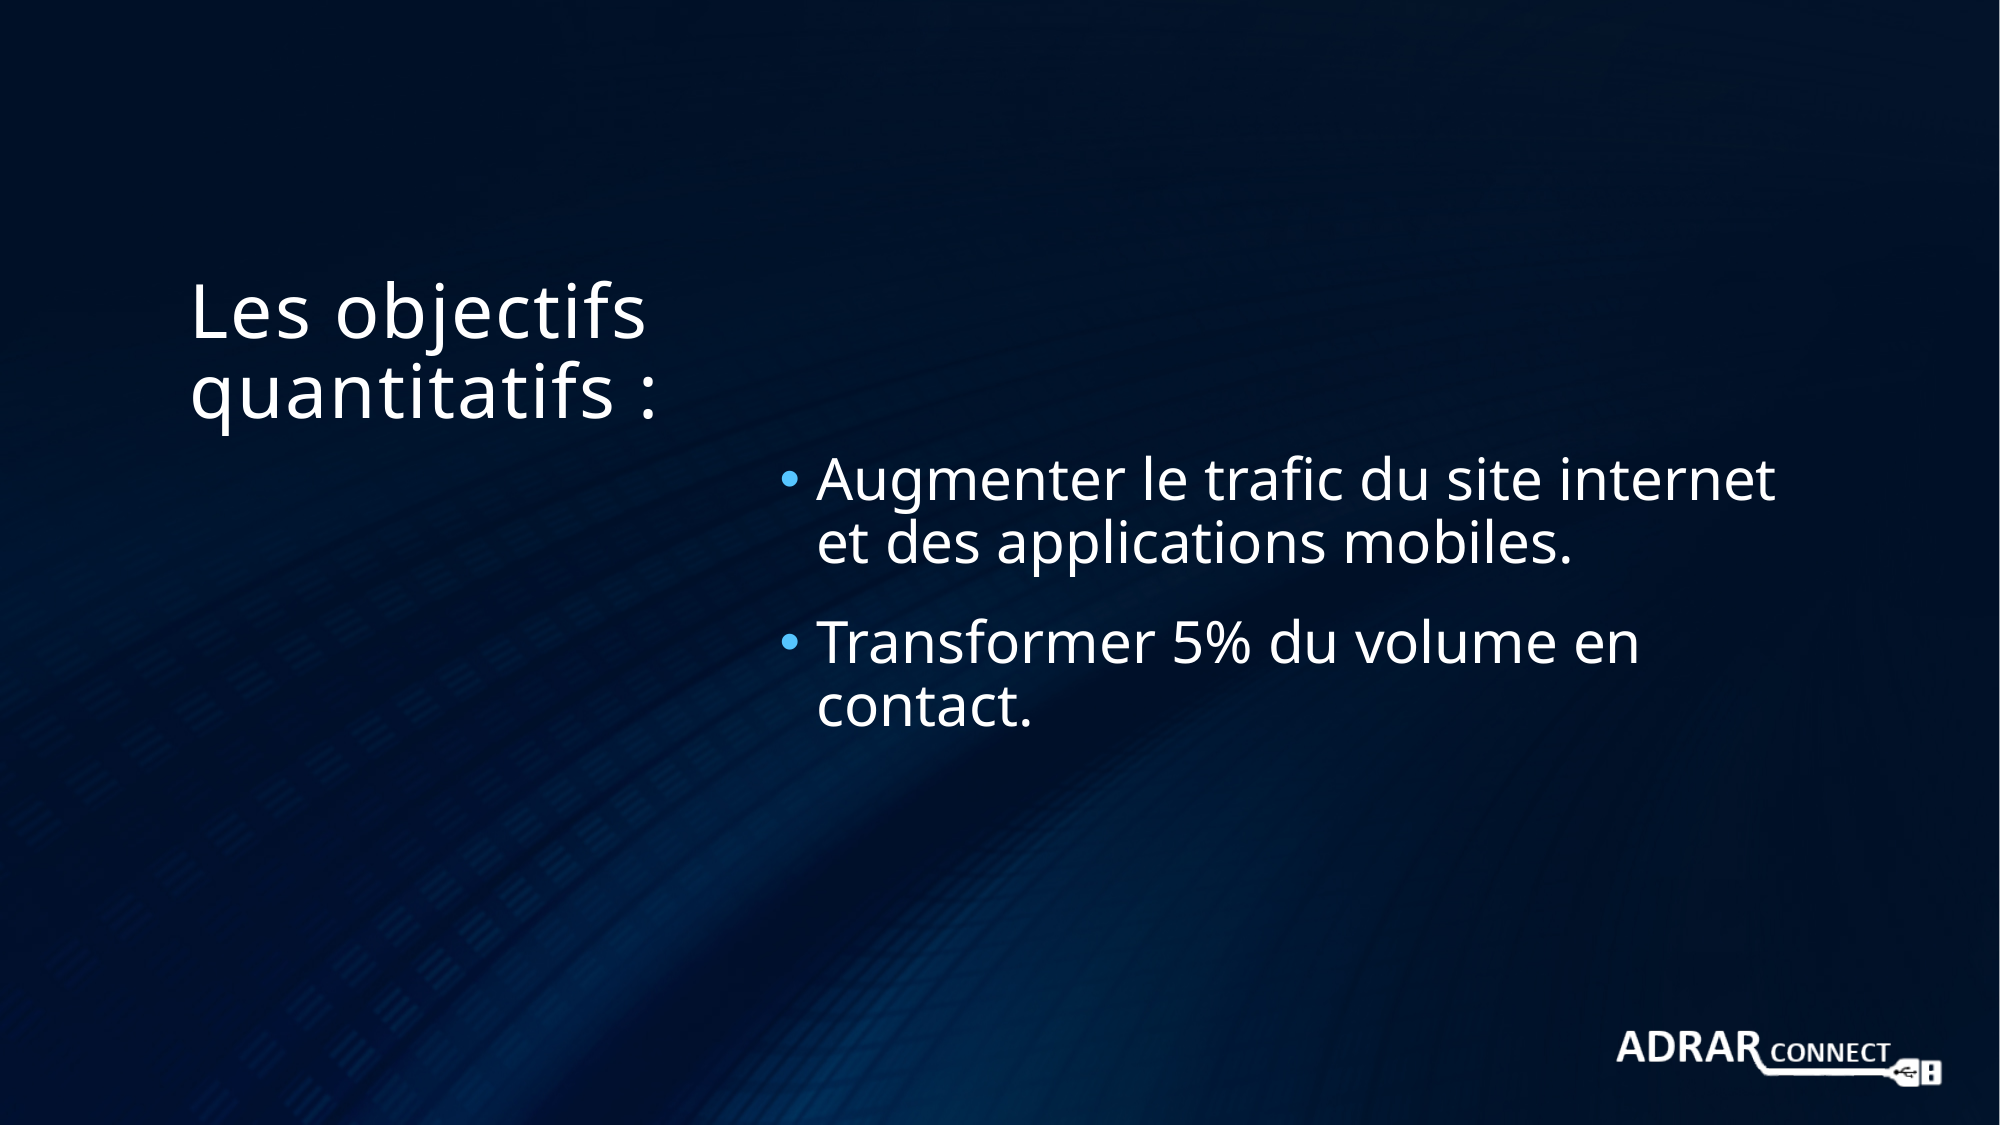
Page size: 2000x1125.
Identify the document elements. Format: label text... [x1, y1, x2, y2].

list Augmenter le trafic du site internet et des applications mobiles. Transformer 5% du volume en contact. [764, 442, 1815, 858]
title Les objectifs quantitatifs : [174, 196, 765, 443]
picture [0, 0, 2000, 1125]
